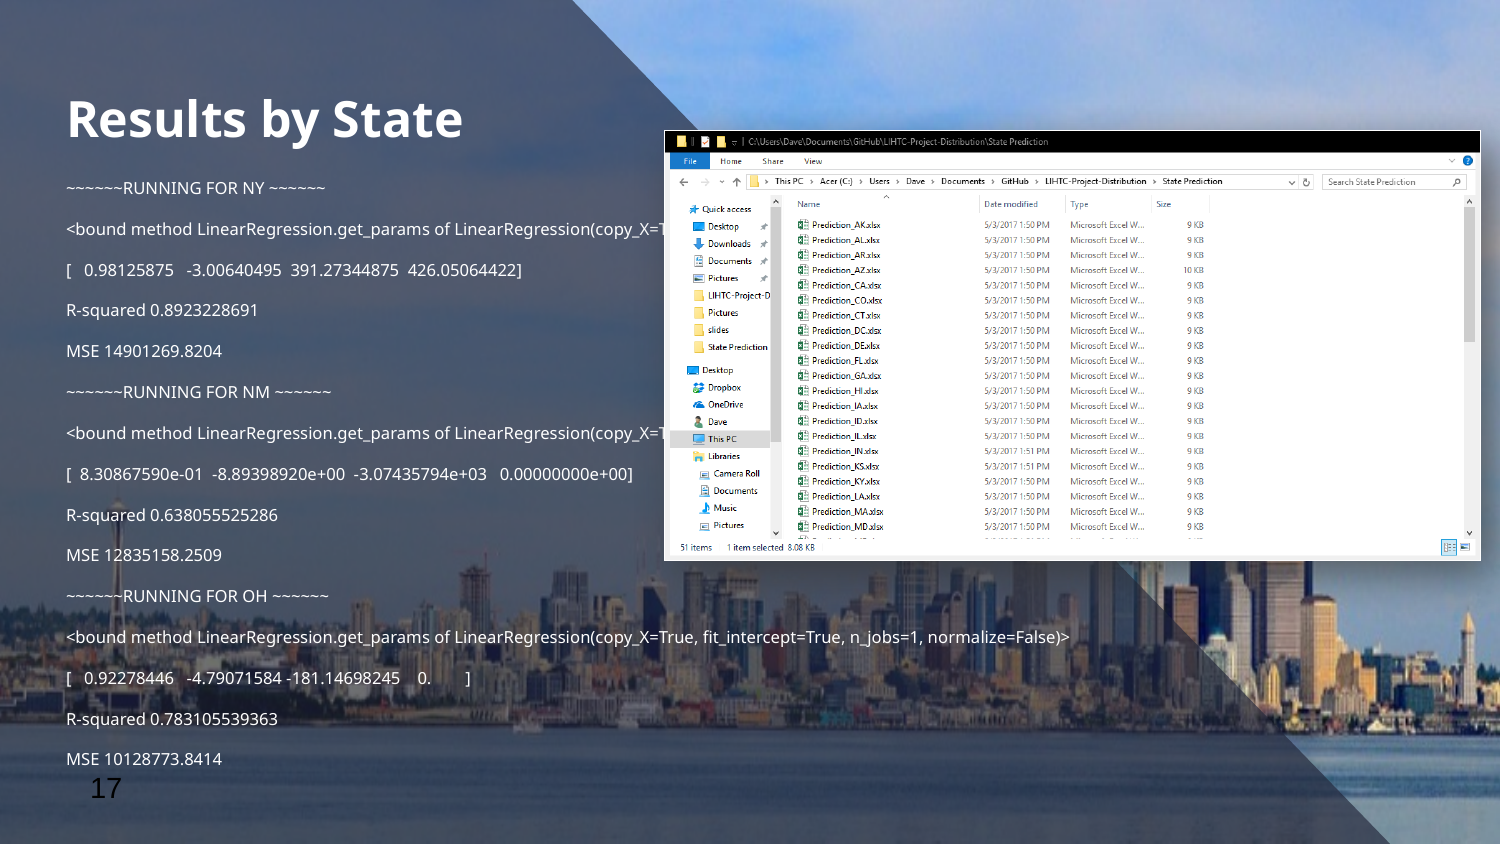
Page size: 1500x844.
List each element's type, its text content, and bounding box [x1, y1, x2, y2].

picture [574, 0, 1500, 844]
title Results by State [51, 35, 684, 162]
list ~~~~~~RUNNING FOR NY ~~~~~~ <bound method LinearRegression.get_params of LinearRegression(copy_X=True, fit_intercept=True, n_jobs=1, normalize=False)> [ 0.98125875 -3.00640495 391.27344875 426.05064422] R-squared 0.8923228691 MSE 14901269.8204 ~~~~~~RUNNING FOR NM ~~~~~~ <bound method LinearRegression.get_params of LinearRegression(copy_X=True, fit_intercept=True, n_jobs=1, normalize=False)> [ 8.30867590e-01 -8.89398920e+00 -3.07435794e+03 0.00000000e+00] R-squared 0.638055525286 MSE 12835158.2509 ~~~~~~RUNNING FOR OH ~~~~~~ <bound method LinearRegression.get_params of LinearRegression(copy_X=True, fit_intercept=True, n_jobs=1, normalize=False)> [ 0.92278446 -4.79071584 -181.14698245 0. ] R-squared 0.783105539363 MSE 10128773.8414 [51, 162, 670, 599]
slide_number 17 [75, 766, 165, 807]
